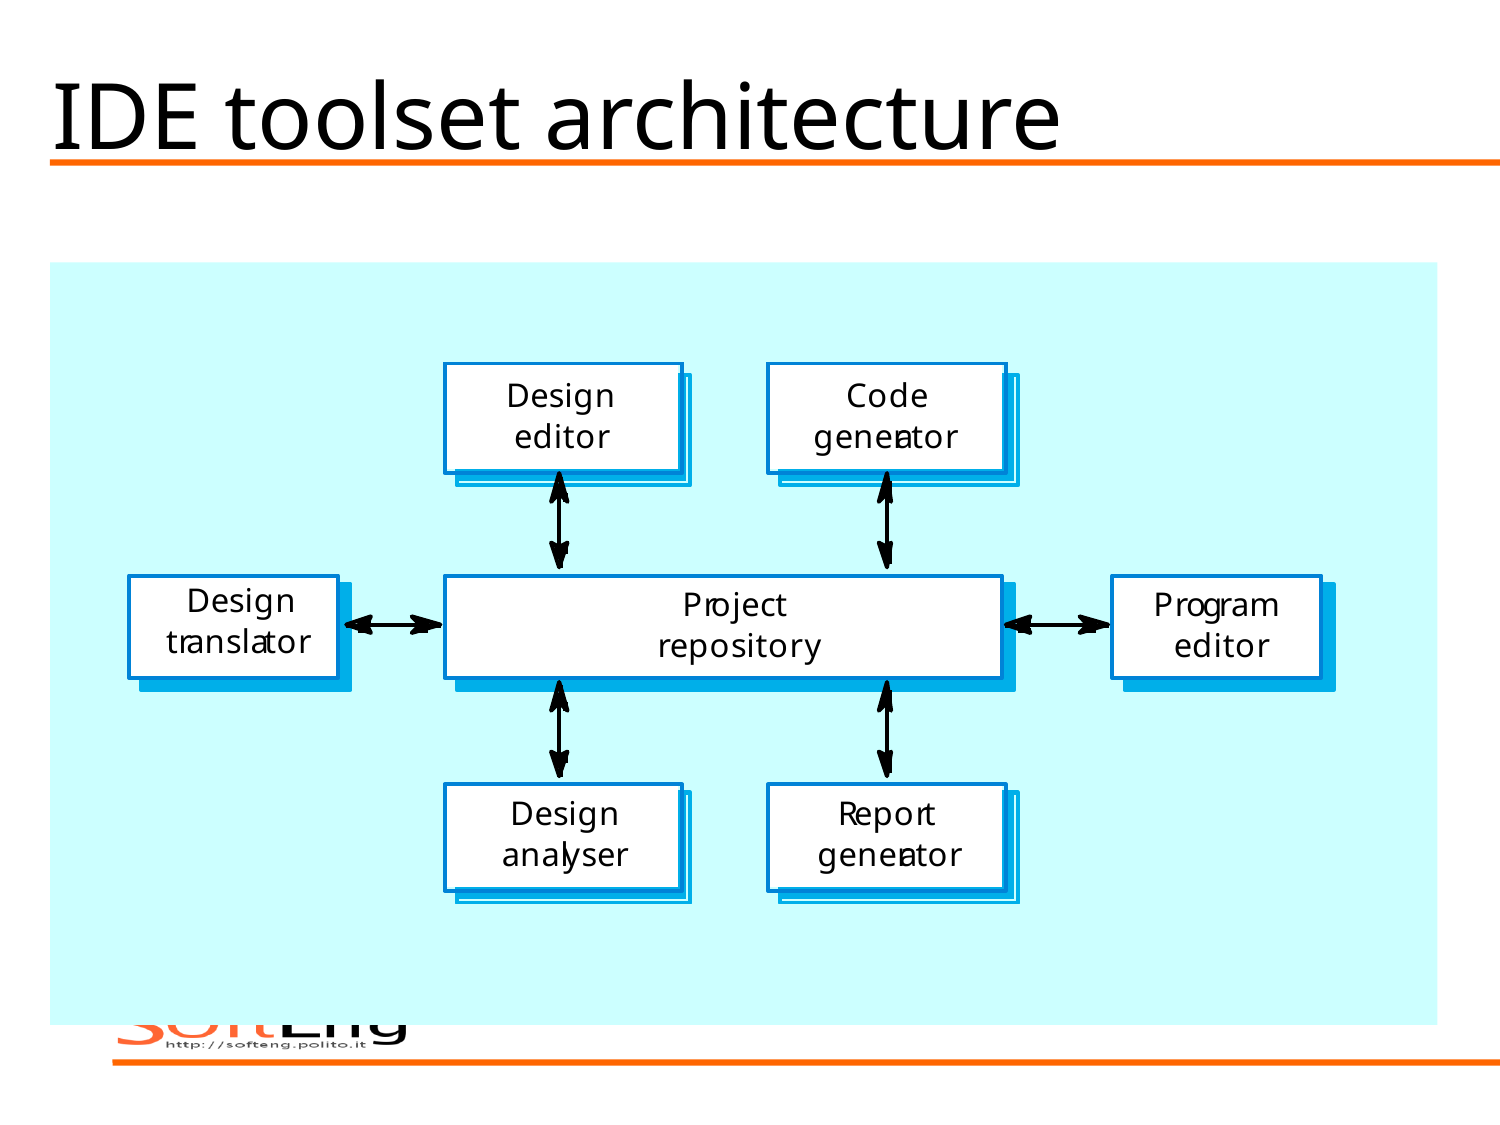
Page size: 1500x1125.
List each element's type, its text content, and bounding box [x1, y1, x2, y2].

title IDE toolset architecture [37, 24, 1450, 175]
text_box [50, 262, 1438, 1025]
picture [112, 1025, 413, 1056]
picture [124, 362, 1338, 904]
